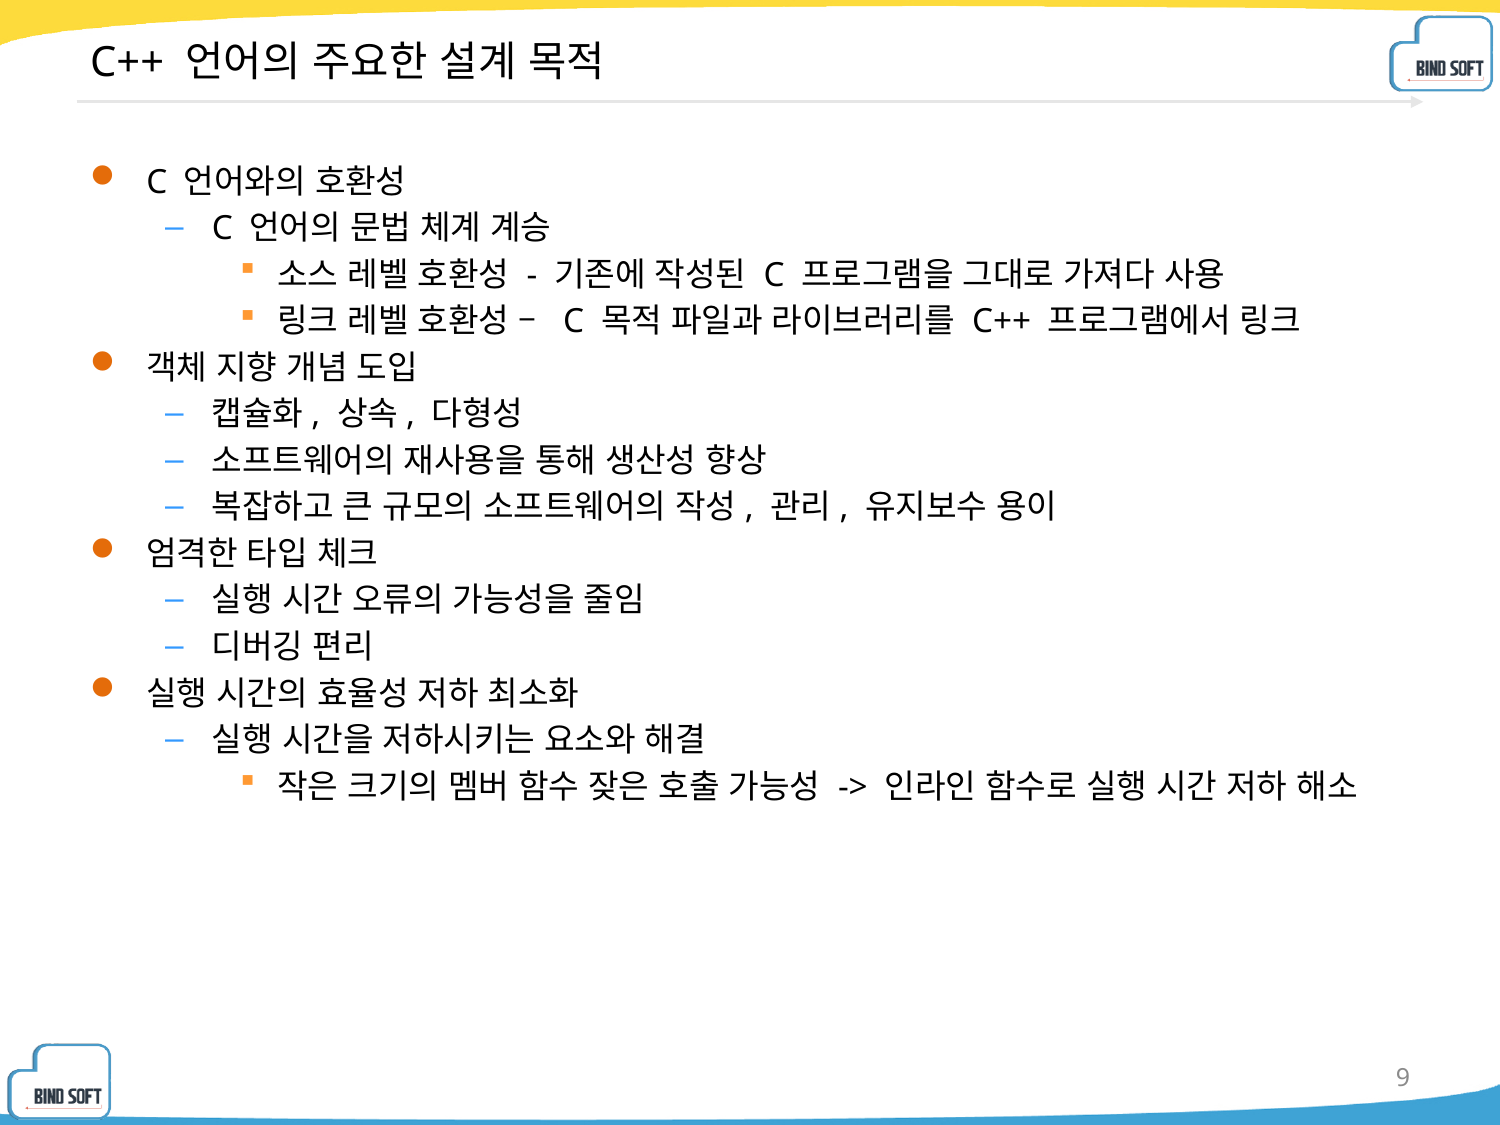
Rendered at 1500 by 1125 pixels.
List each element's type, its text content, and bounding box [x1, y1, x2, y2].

slide_number 9 [1074, 1055, 1425, 1103]
picture [0, 0, 1500, 96]
picture [0, 1003, 1500, 1125]
title C++ 언어의 주요한 설계 목적 [75, 11, 1425, 108]
list C 언어와의 호환성 C 언어의 문법 체계 계승 소스 레벨 호환성 - 기존에 작성된 C 프로그램을 그대로 가져다 사용 링크 레벨 호환성 – C 목적 파일과 라이브러리를 C++ 프로그램에서 링크 객체 지향 개념 도입 캡슐화, 상속, 다형성 소프트웨어의 재사용을 통해 생산성 향상 복잡하고 큰 규모의 소프트웨어의 작성, 관리, 유지보수 용이 엄격한 타입 체크 실행 시간 오류의 가능성을 줄임 디버깅 편리 실행 시간의 효율성 저하 최소화 실행 시간을 저하시키는 요소와 해결 작은 크기의 멤버 함수 잦은 호출 가능성 -> 인라인 함수로 실행 시간 저하 해소 [75, 152, 1425, 1055]
